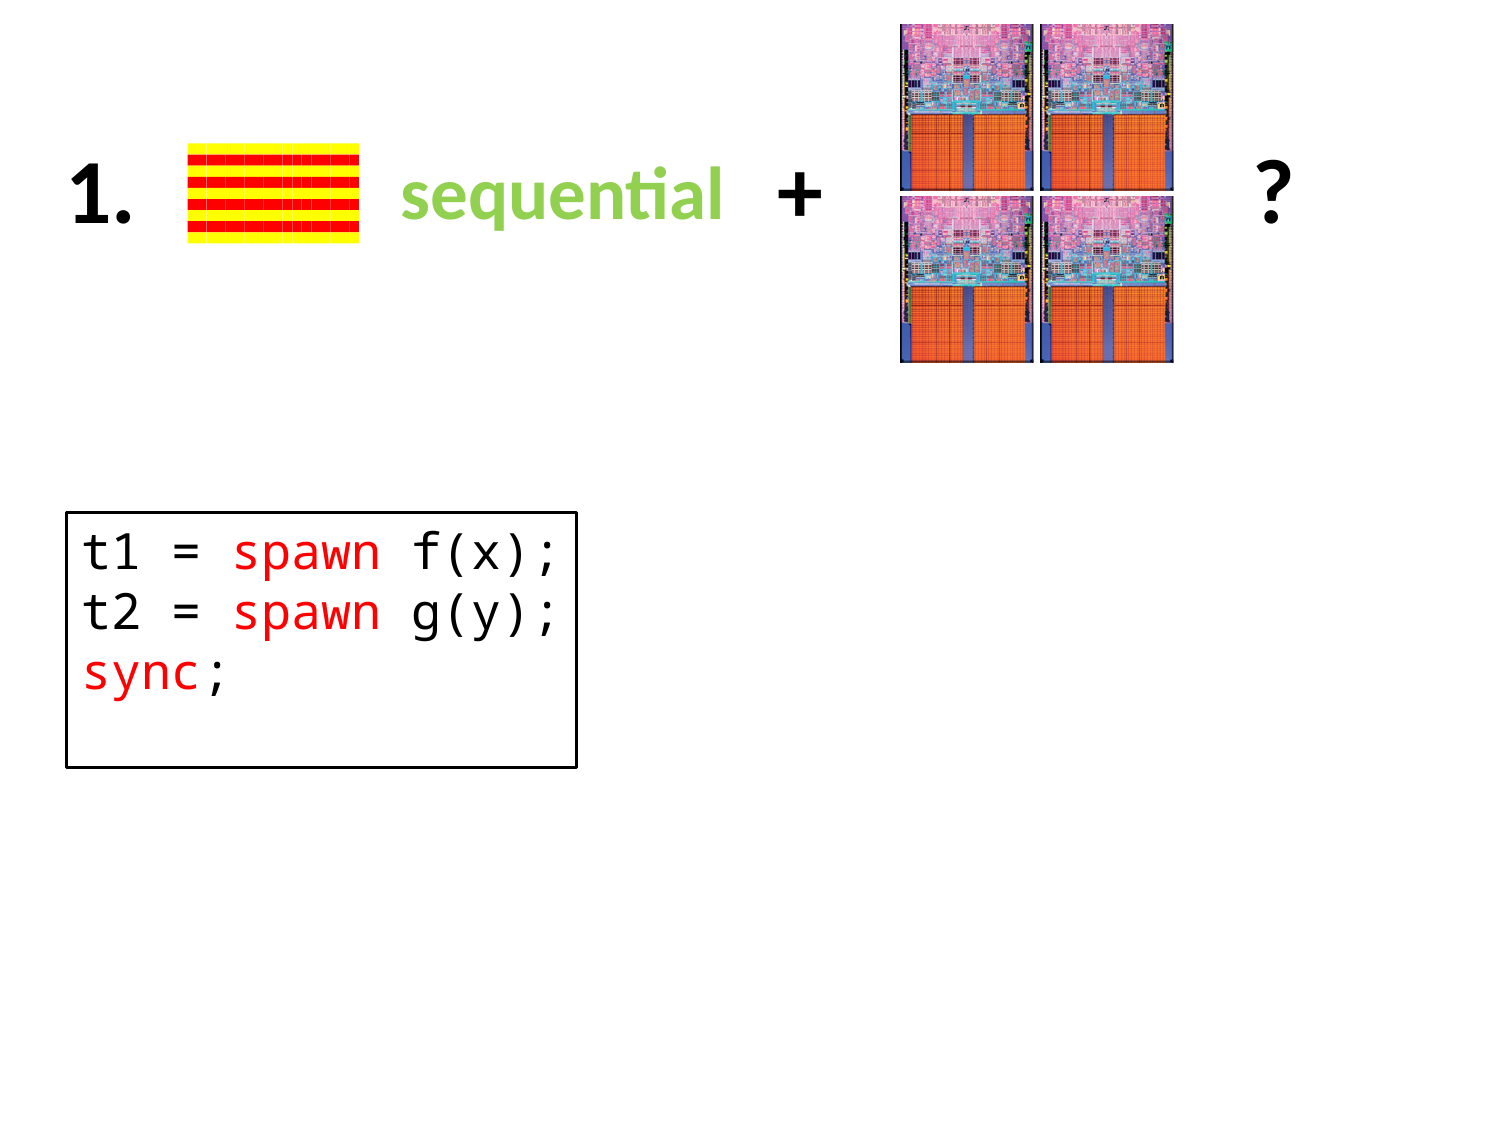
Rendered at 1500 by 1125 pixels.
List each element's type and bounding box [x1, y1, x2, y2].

text_box [66, 512, 577, 768]
text_box [899, 24, 1175, 363]
text_box [187, 137, 761, 244]
text_box [1237, 124, 1311, 250]
text_box [762, 124, 839, 250]
text_box [50, 124, 152, 250]
